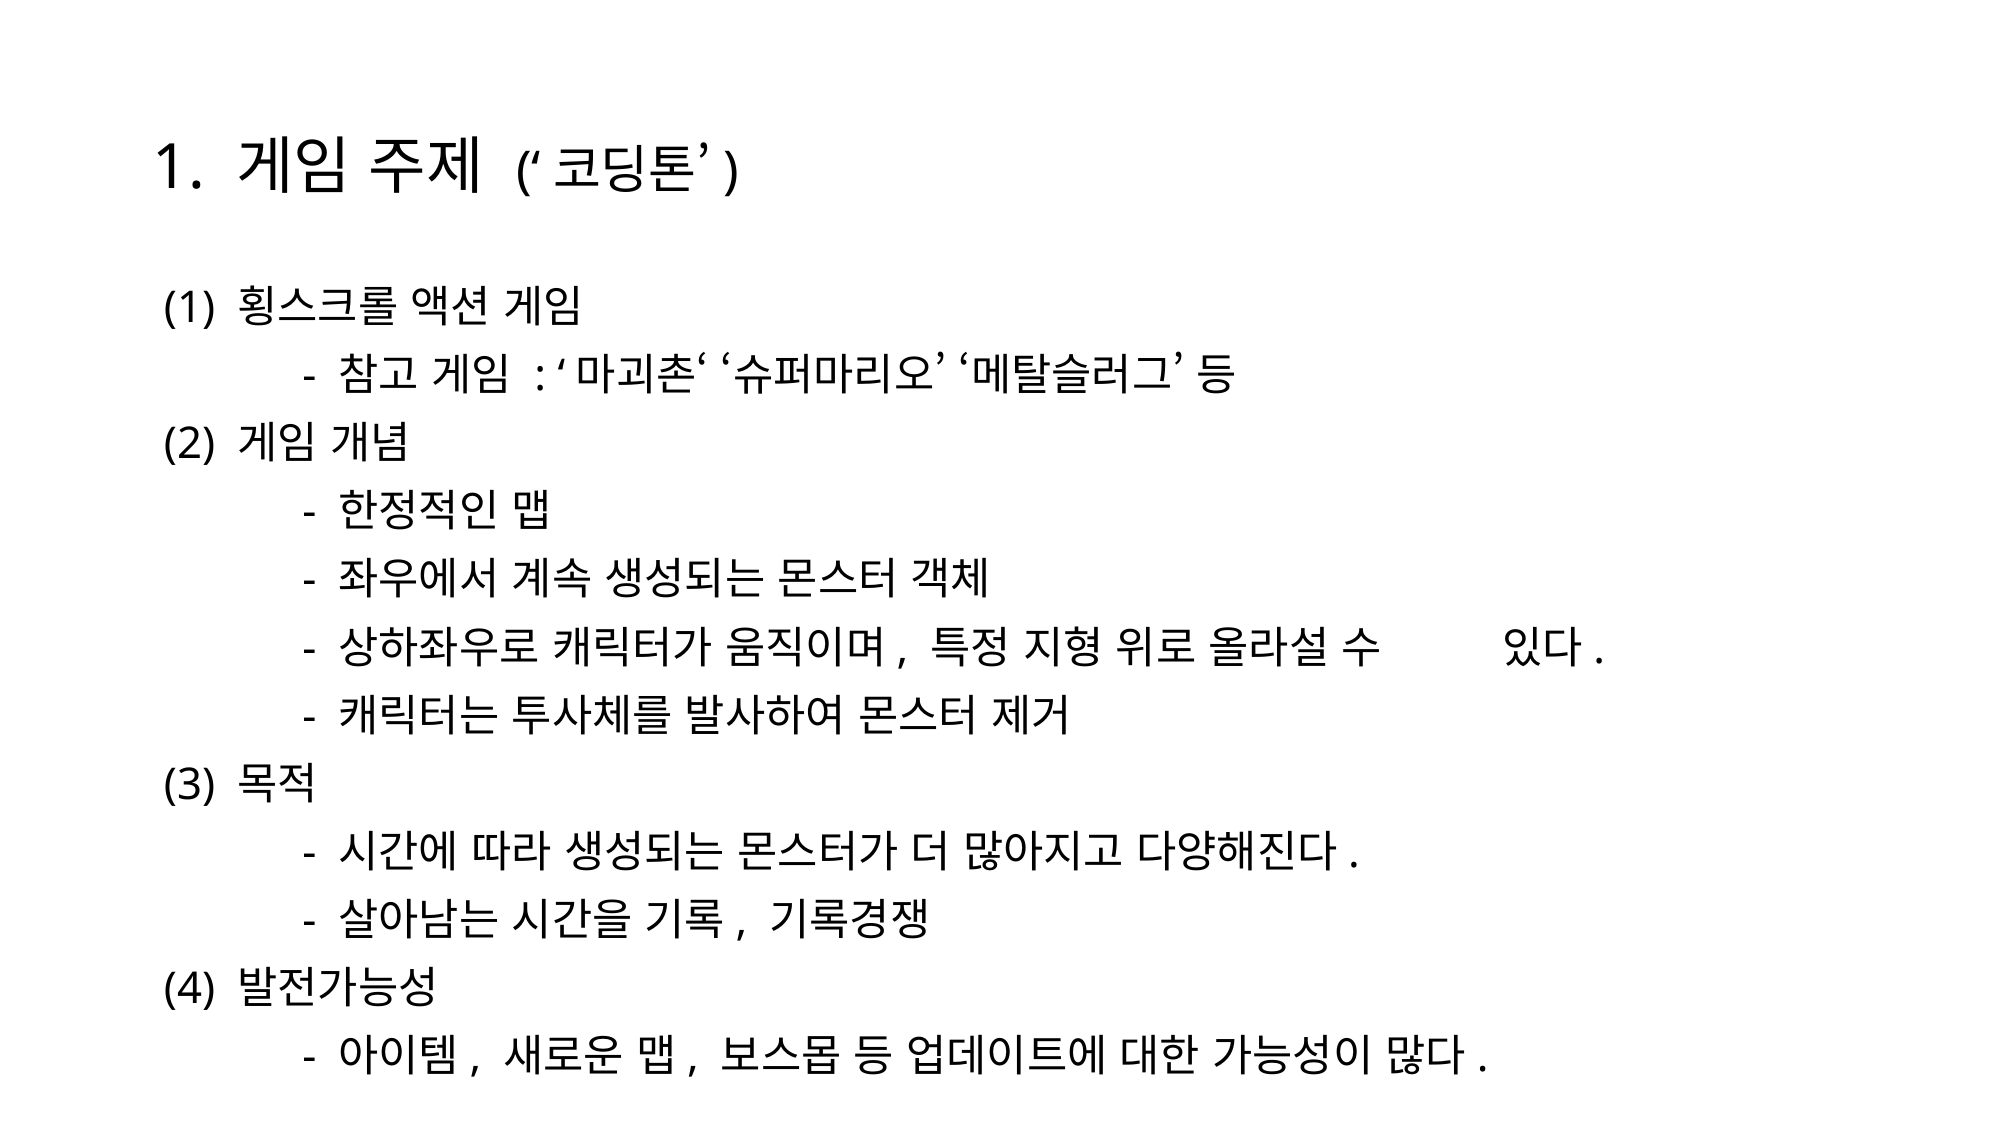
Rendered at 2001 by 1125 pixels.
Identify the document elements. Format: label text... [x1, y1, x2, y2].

title 1. 게임 주제 (‘코딩톤’) [137, 59, 1863, 277]
list (1) 횡스크롤 액션 게임 - 참고 게임 : ‘마괴촌‘ ‘슈퍼마리오’ ‘메탈슬러그’ 등 (2) 게임 개념 - 한정적인 맵 - 좌우에서 계속 생성되는 몬스터 객체 - 상하좌우로 캐릭터가 움직이며, 특정 지형 위로 올라설 수 있다. - 캐릭터는 투사체를 발사하여 몬스터 제거 (3) 목적 - 시간에 따라 생성되는 몬스터가 더 많아지고 다양해진다. - 살아남는 시간을 기록, 기록경쟁 (4) 발전가능성 - 아이템, 새로운 맵, 보스몹 등 업데이트에 대한 가능성이 많다. [137, 277, 1863, 1125]
